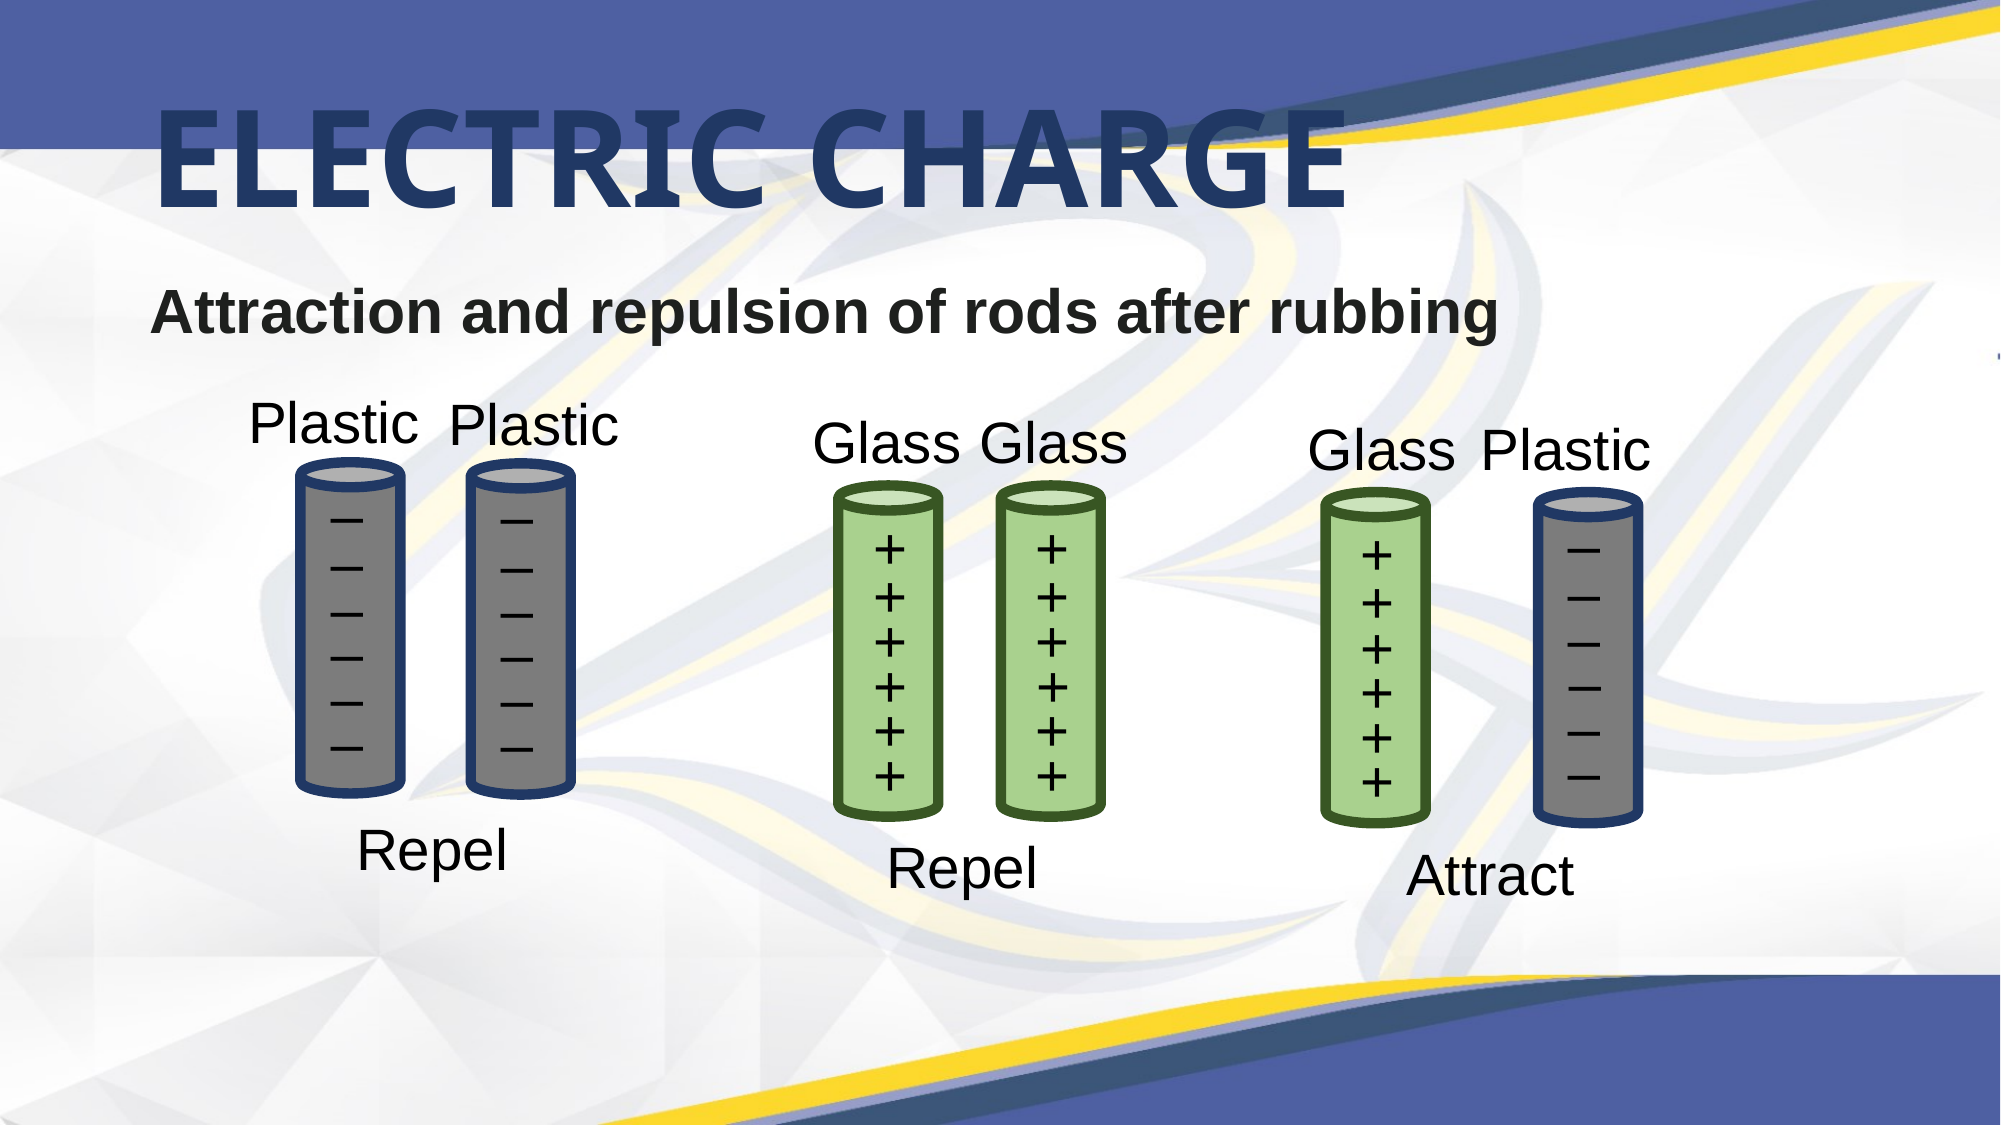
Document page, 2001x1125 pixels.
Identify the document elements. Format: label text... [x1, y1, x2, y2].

list ELECTRIC CHARGE [134, 82, 1866, 215]
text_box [792, 397, 1150, 910]
list Attraction and repulsion of rods after rubbing [134, 263, 1866, 351]
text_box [1287, 404, 1676, 916]
picture [0, 0, 2001, 1125]
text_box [225, 377, 644, 891]
